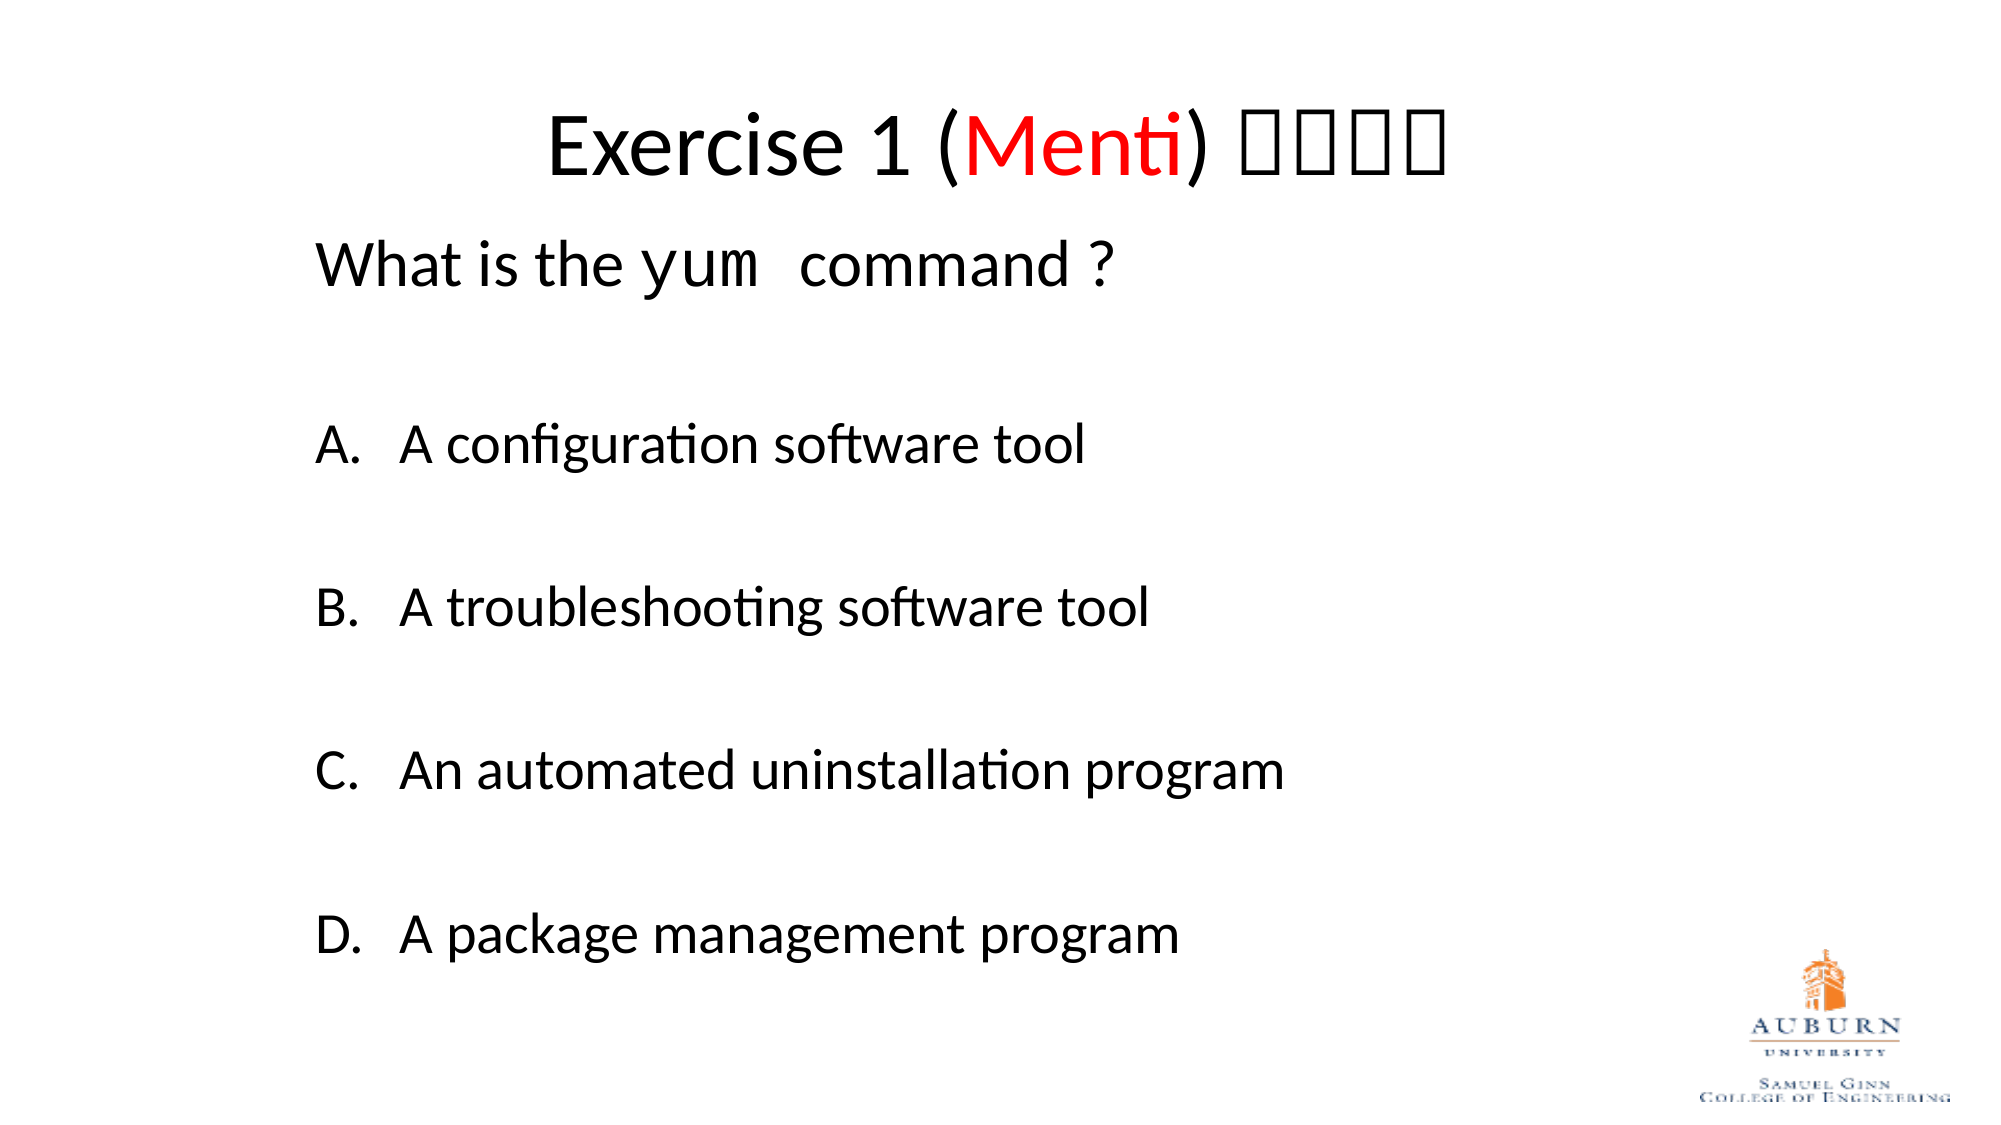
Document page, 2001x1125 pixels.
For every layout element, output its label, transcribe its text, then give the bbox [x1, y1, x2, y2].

picture [1700, 949, 1950, 1102]
title Exercise 1 (Menti)  [99, 45, 1900, 233]
list What is the yum command ? A configuration software tool A troubleshooting software tool An automated uninstallation program A package management program [300, 212, 1650, 1025]
